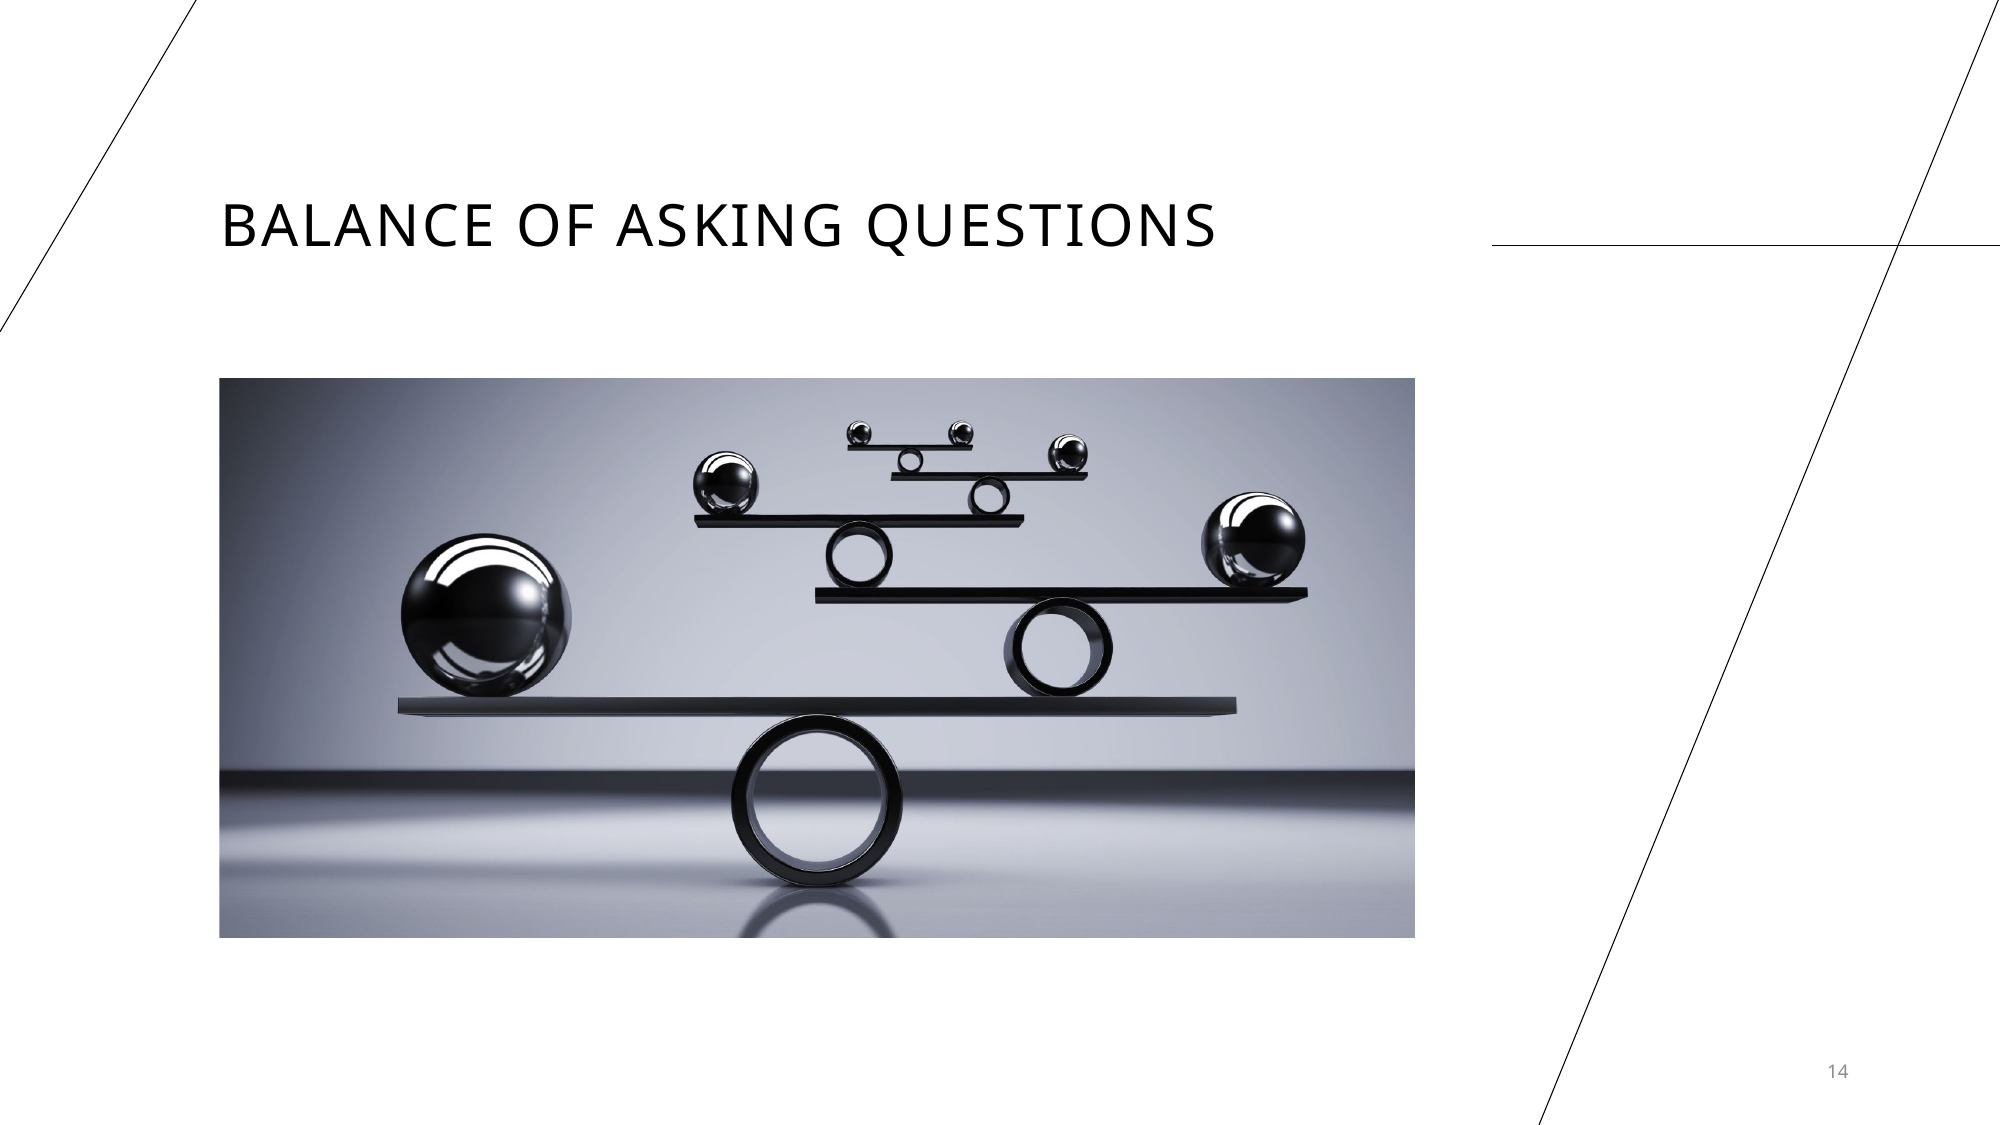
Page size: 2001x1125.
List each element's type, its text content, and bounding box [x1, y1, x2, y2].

picture [219, 378, 1415, 938]
slide_number 14 [1701, 1042, 1864, 1103]
title Balance of asking questions [205, 84, 1401, 267]
